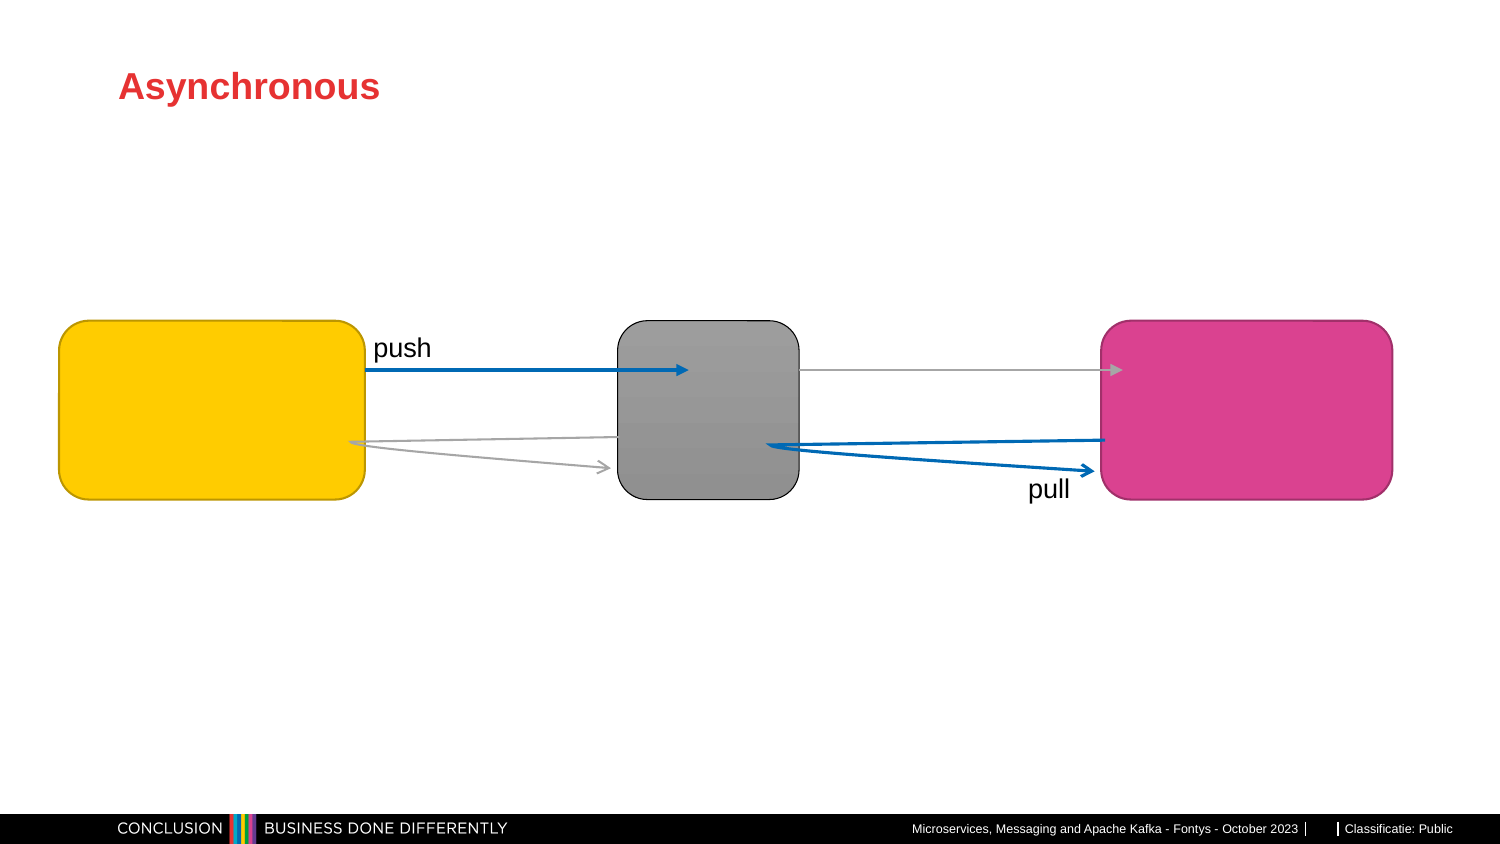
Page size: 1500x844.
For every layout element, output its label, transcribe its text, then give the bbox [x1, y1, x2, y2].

picture [239, 814, 1500, 844]
footer Microservices, Messaging and Apache Kafka - Fontys - October 2023 [814, 820, 1299, 839]
text_box [346, 435, 620, 475]
text_box [57, 319, 366, 501]
text_box pull [1028, 471, 1071, 504]
text_box push [373, 330, 432, 364]
title Asynchronous [118, 47, 1205, 130]
text_box [765, 438, 1106, 478]
text_box [617, 320, 800, 501]
picture [0, 814, 236, 844]
text_box [1100, 319, 1394, 501]
